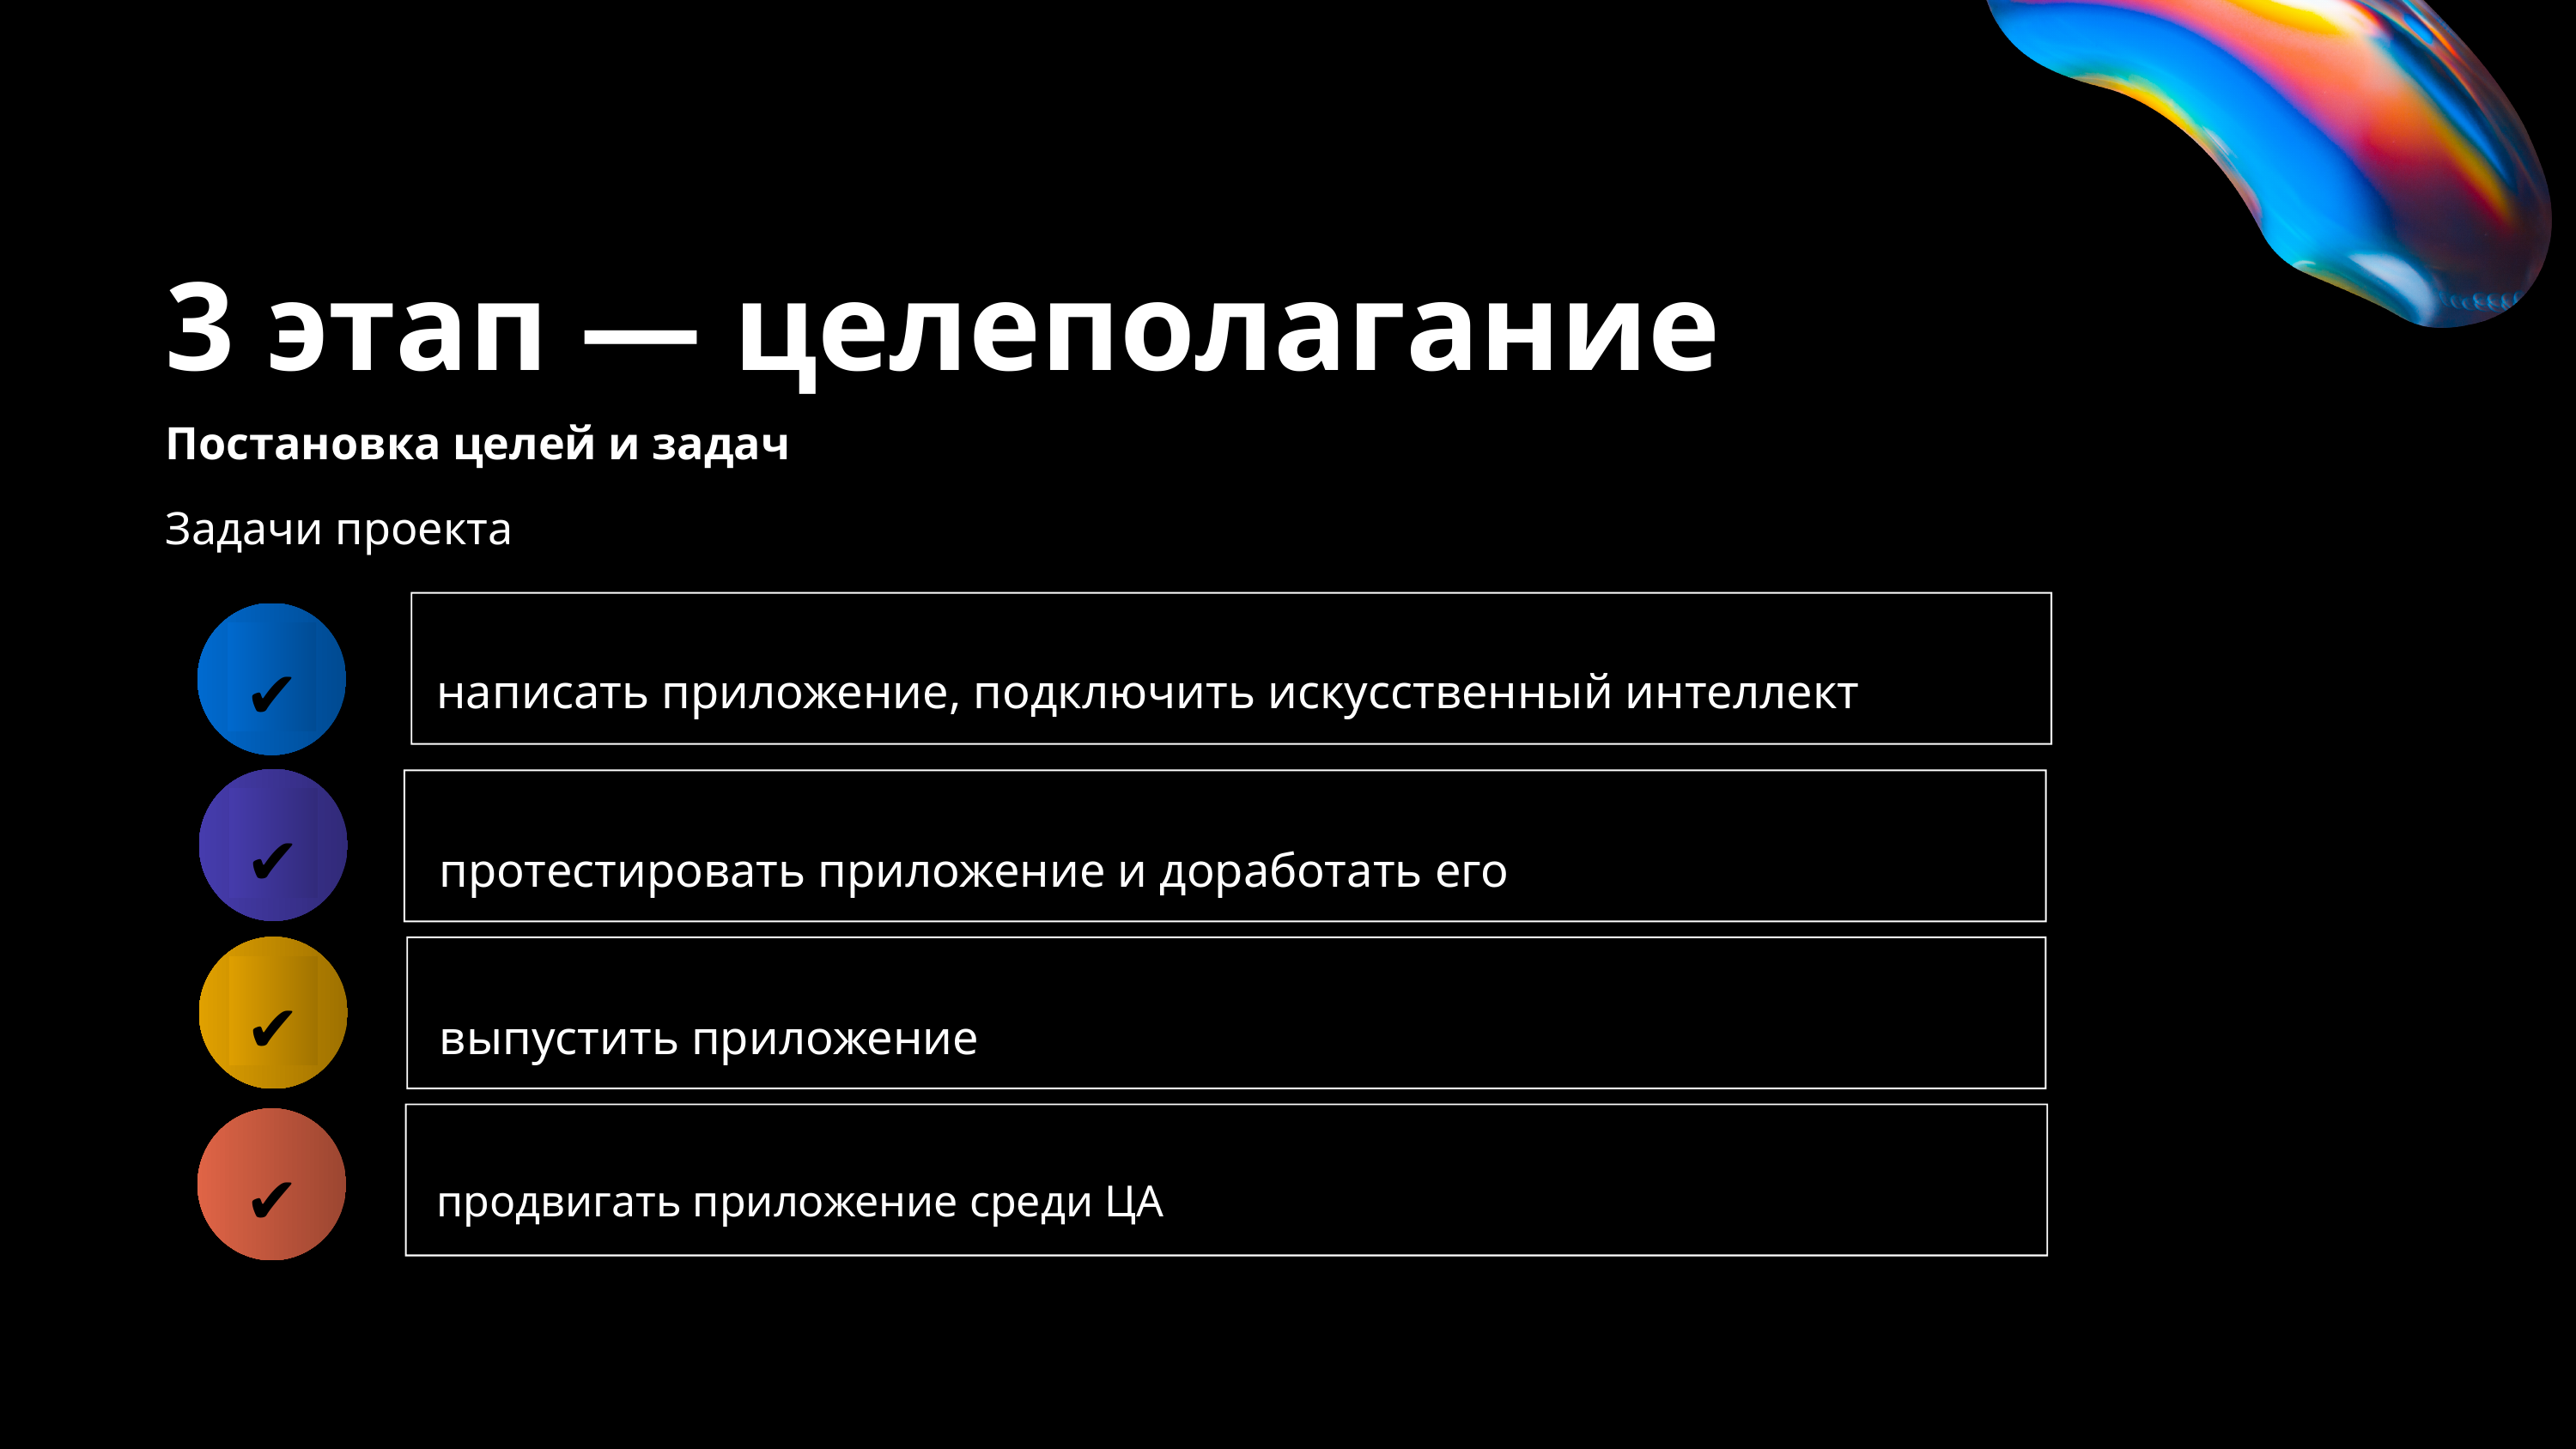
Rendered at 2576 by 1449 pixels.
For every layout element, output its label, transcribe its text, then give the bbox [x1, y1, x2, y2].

text_box Постановка целей и задач [165, 393, 1764, 457]
text_box [410, 591, 2053, 745]
text_box протестировать приложение и доработать его [439, 818, 1751, 897]
text_box выпустить приложение [439, 985, 1751, 1064]
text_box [197, 603, 347, 755]
text_box [406, 936, 2047, 1089]
text_box написать приложение, подключить искусственный интеллект [436, 640, 2048, 718]
picture [1986, 0, 2552, 329]
text_box [404, 1103, 2049, 1257]
text_box 3 этап — целеполагание [165, 234, 2115, 395]
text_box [197, 1107, 347, 1261]
text_box [403, 769, 2047, 923]
text_box продвигать приложение среди ЦА [436, 1153, 1893, 1226]
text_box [198, 768, 349, 922]
text_box Задачи проекта [165, 457, 2417, 554]
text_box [198, 937, 349, 1089]
